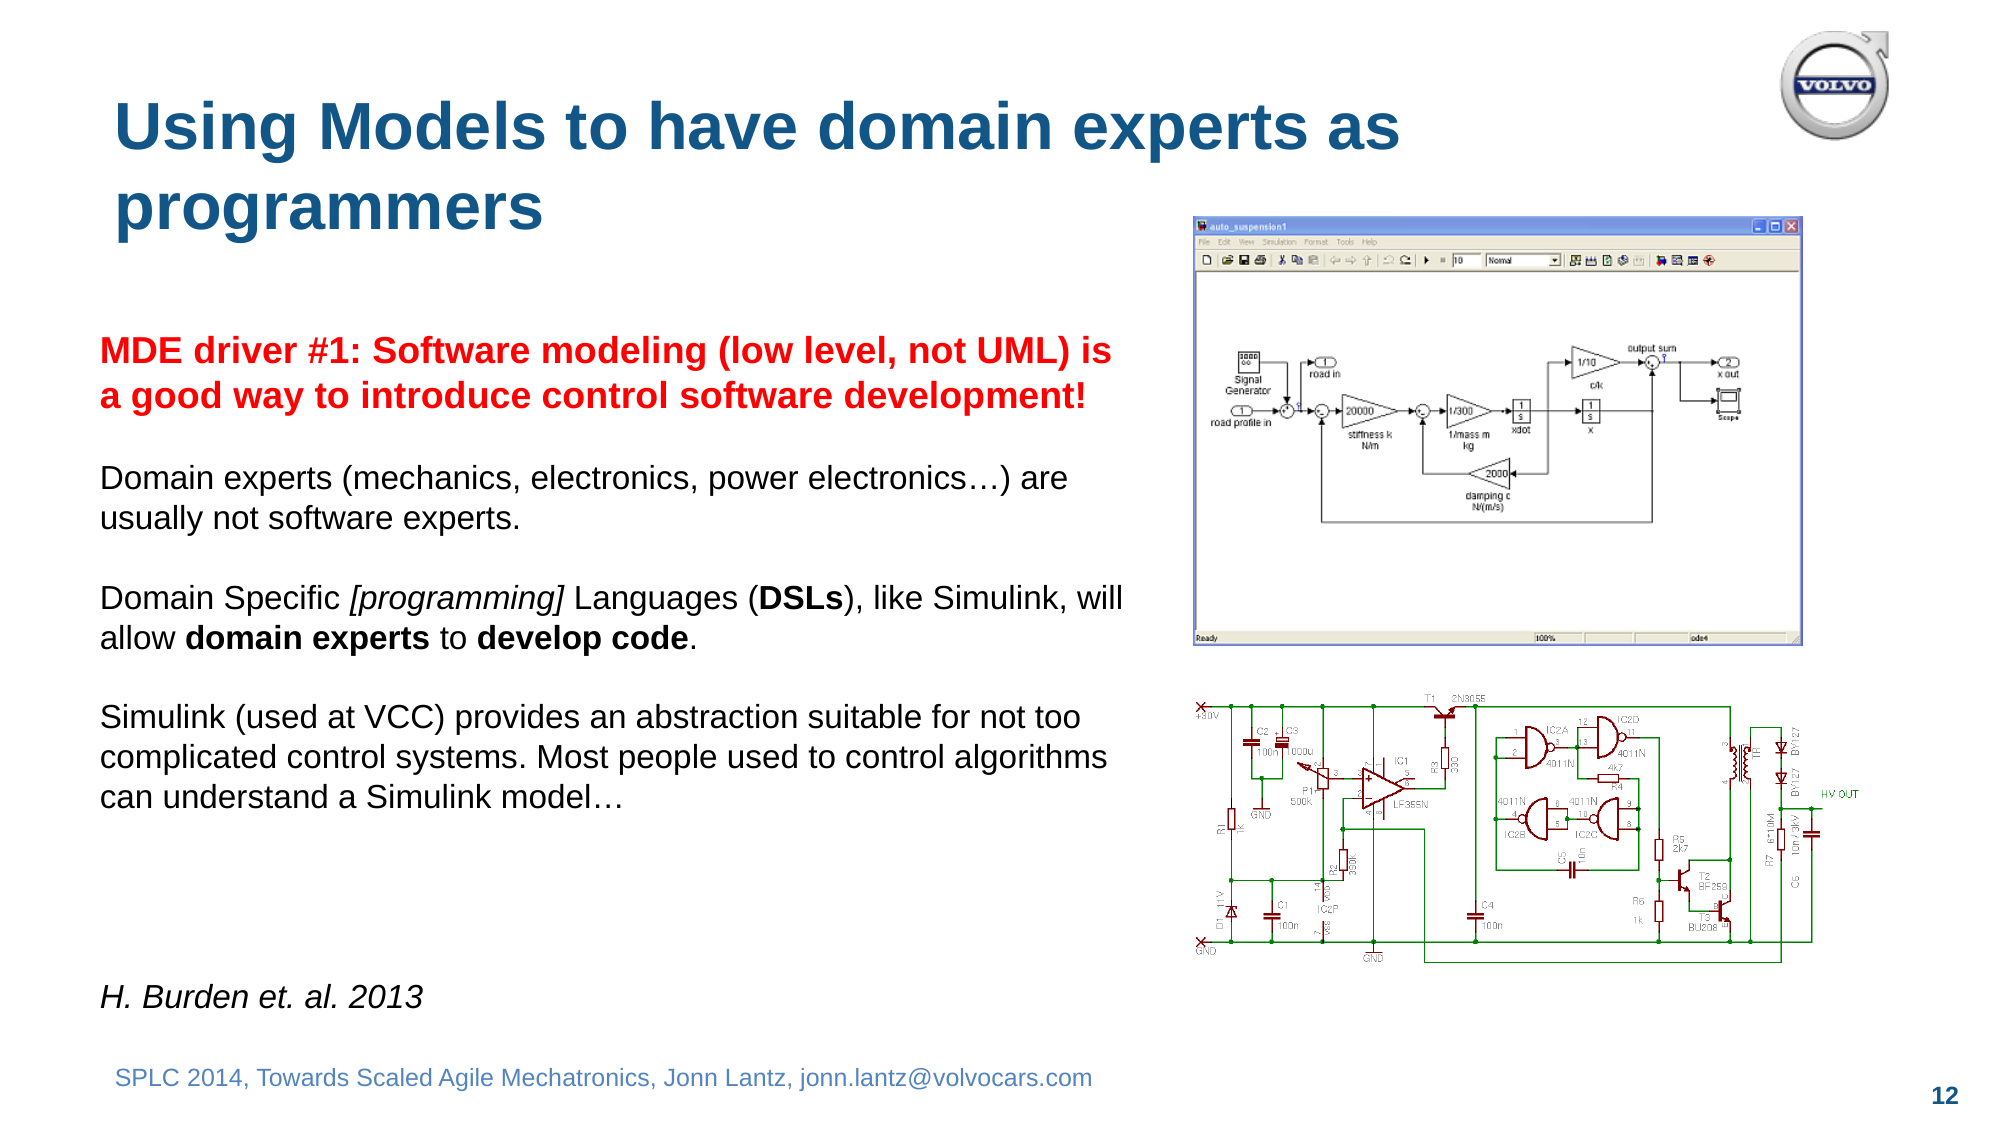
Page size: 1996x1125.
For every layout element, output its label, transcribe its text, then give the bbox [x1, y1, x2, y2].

picture [1777, 30, 1892, 74]
picture [1190, 656, 1861, 965]
text_box Using Models to have domain experts as programmers [99, 74, 1927, 238]
picture [1193, 216, 1803, 646]
text_box MDE driver #1: Software modeling (low level, not UML) is a good way to introduce control software development! Domain experts (mechanics, electronics, power electronics…) are usually not software experts. Domain Specific [programming] Languages (DSLs), like Simulink, will allow domain experts to develop code. Simulink (used at VCC) provides an abstraction suitable for not too complicated control systems. Most people used to control algorithms can understand a Simulink model… H. Burden et. al. 2013 [99, 326, 1128, 965]
